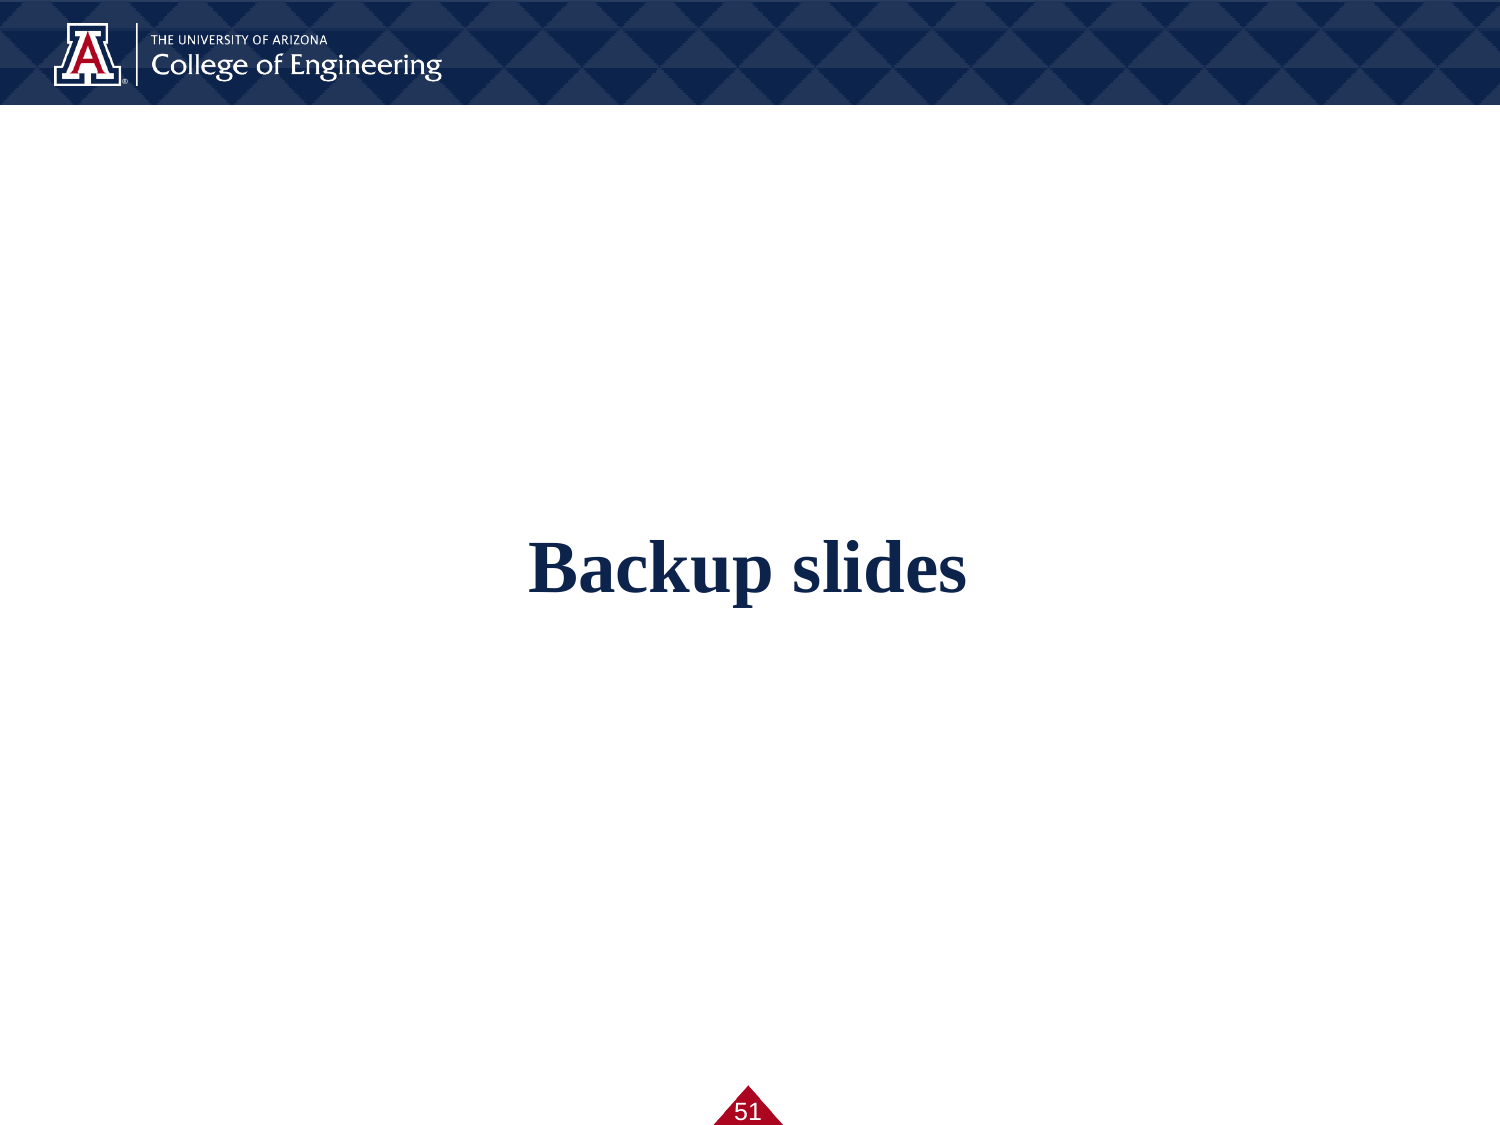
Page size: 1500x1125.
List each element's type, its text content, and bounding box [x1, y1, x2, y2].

slide_number ‹#› [715, 1080, 781, 1125]
title Backup slides [73, 488, 1424, 637]
picture [54, 23, 442, 86]
